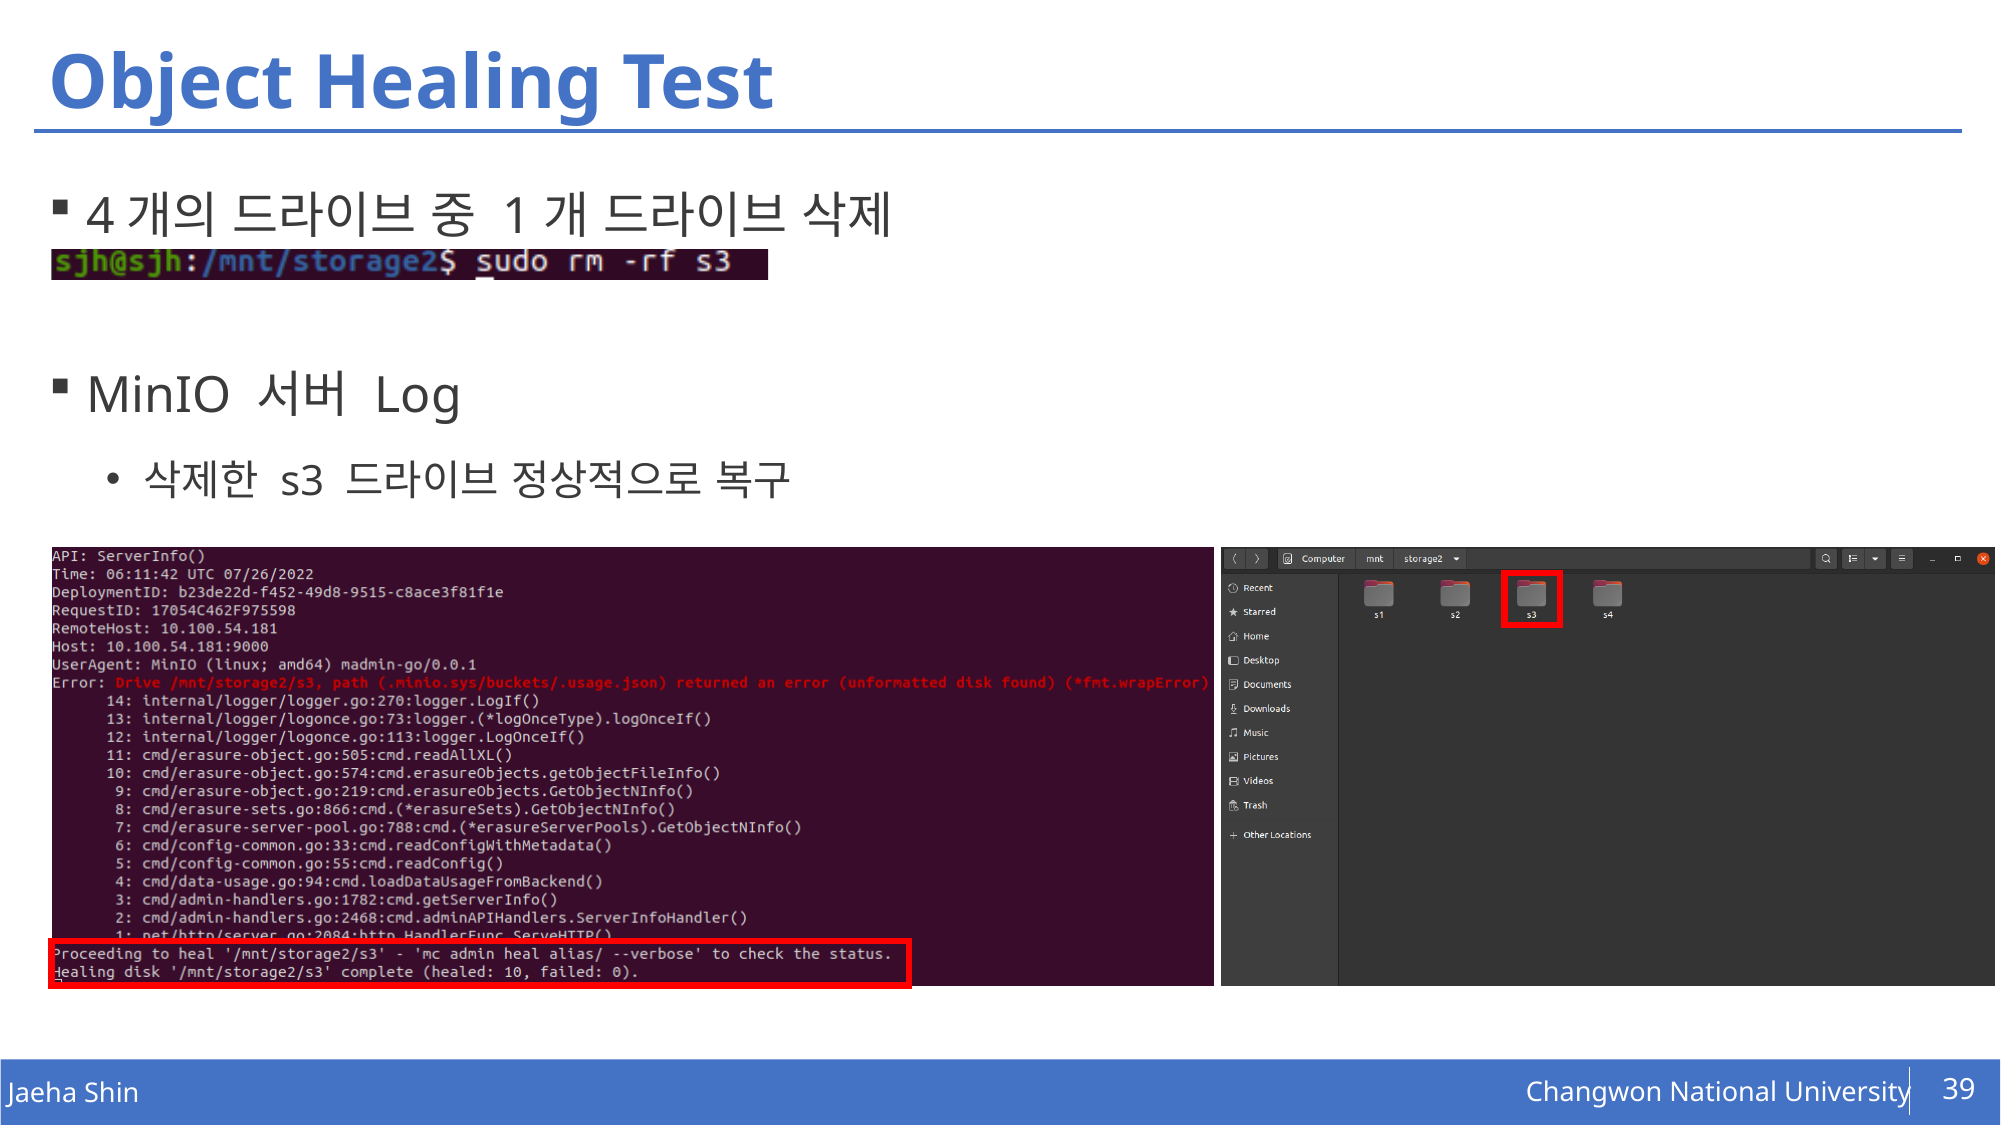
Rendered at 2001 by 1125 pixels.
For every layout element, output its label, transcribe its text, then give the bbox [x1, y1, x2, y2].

title Object Healing Test [33, 27, 1963, 143]
slide_number 39 [1922, 1060, 1996, 1121]
picture [52, 547, 1214, 986]
list 4개의 드라이브 중 1개 드라이브 삭제 MinIO 서버 Log 삭제한 s3 드라이브 정상적으로 복구 [33, 152, 1963, 997]
picture [51, 249, 769, 280]
picture [1221, 547, 1995, 986]
